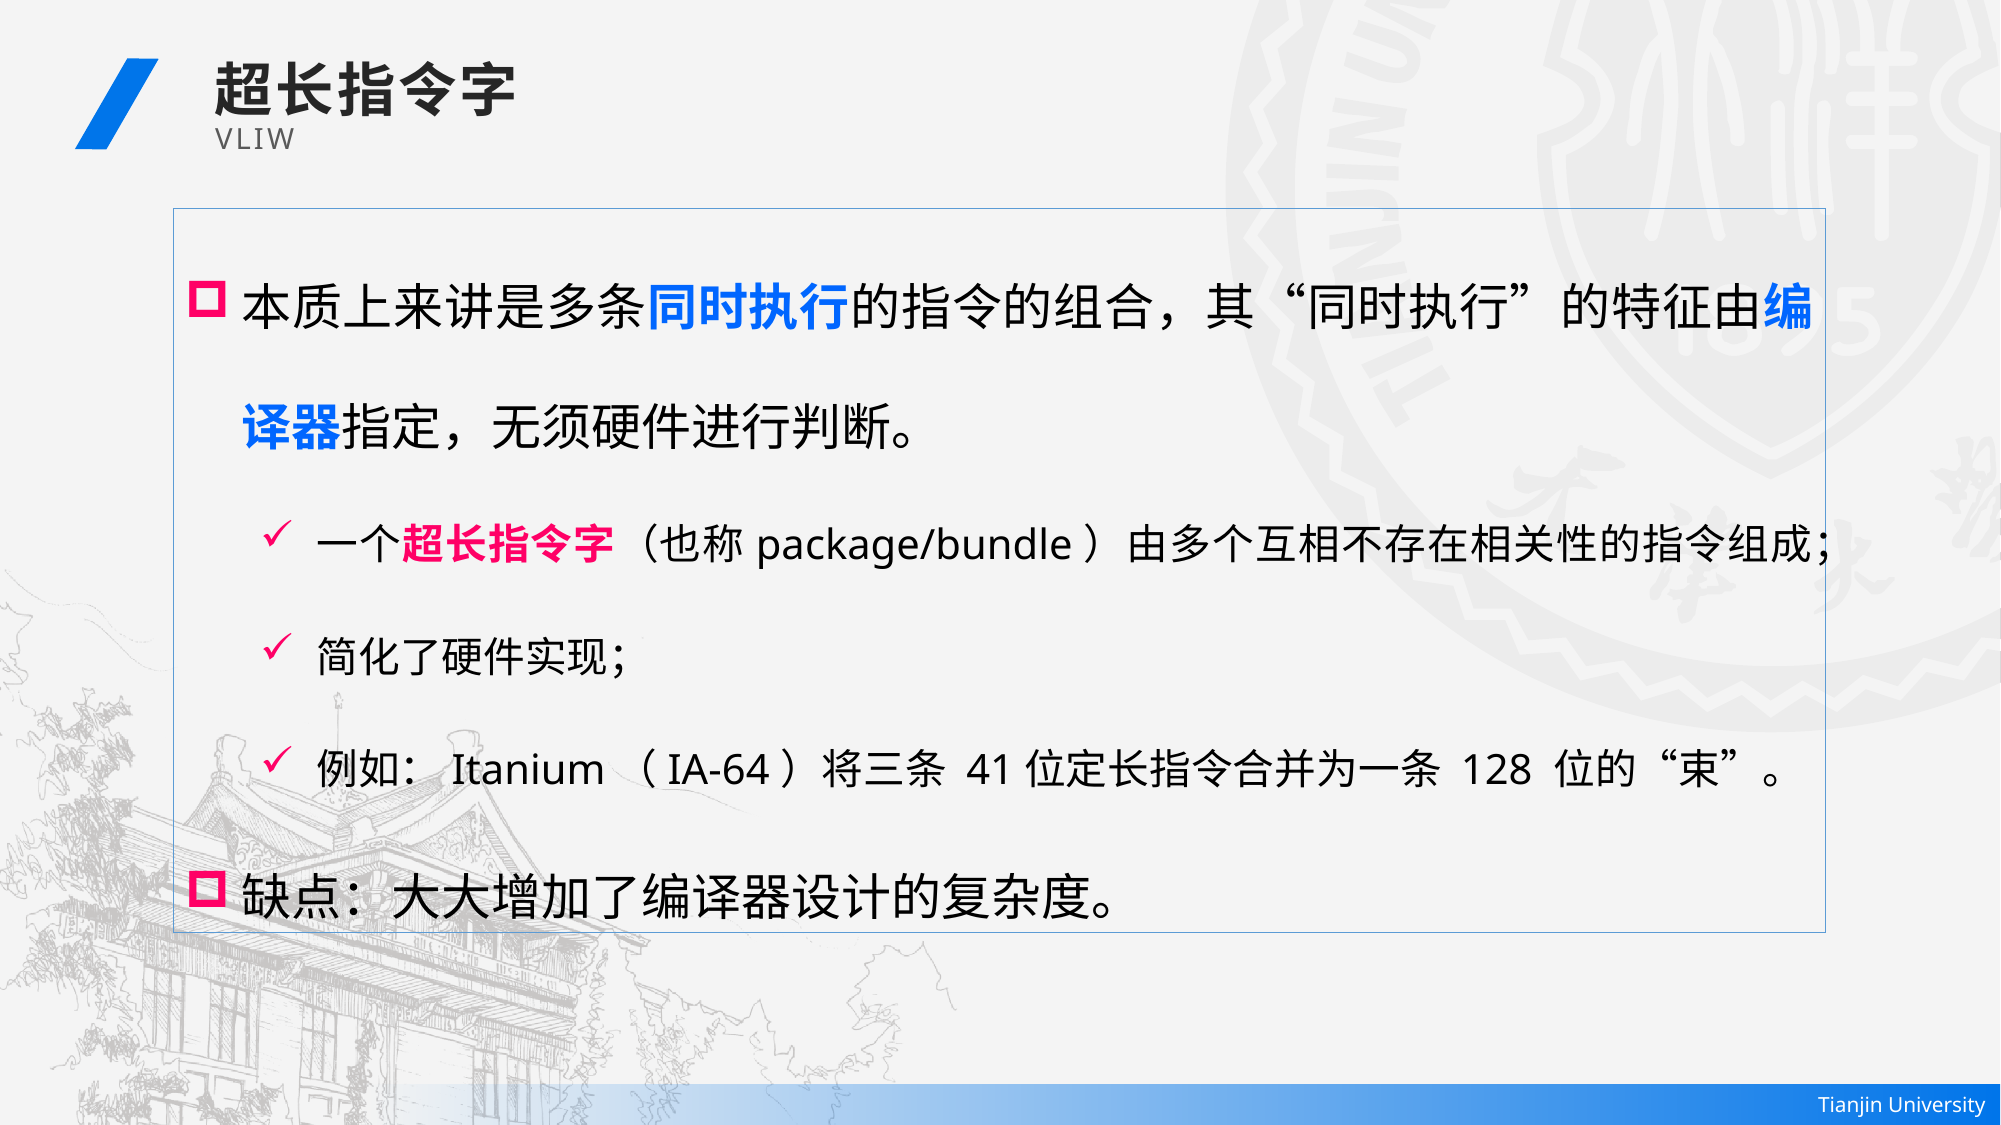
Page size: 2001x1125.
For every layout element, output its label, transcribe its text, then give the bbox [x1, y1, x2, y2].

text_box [104, 45, 538, 164]
text_box 本质上来讲是多条同时执行的指令的组合，其“同时执行”的特征由编译器指定，无须硬件进行判断。 一个超长指令字（也称package/bundle）由多个互相不存在相关性的指令组成； 简化了硬件实现； 例如：Itanium（IA-64）将三条 41位定长指令合并为一条 128 位的“束”。 缺点：大大增加了编译器设计的复杂度。 [173, 208, 1826, 933]
text_box [74, 98, 104, 150]
